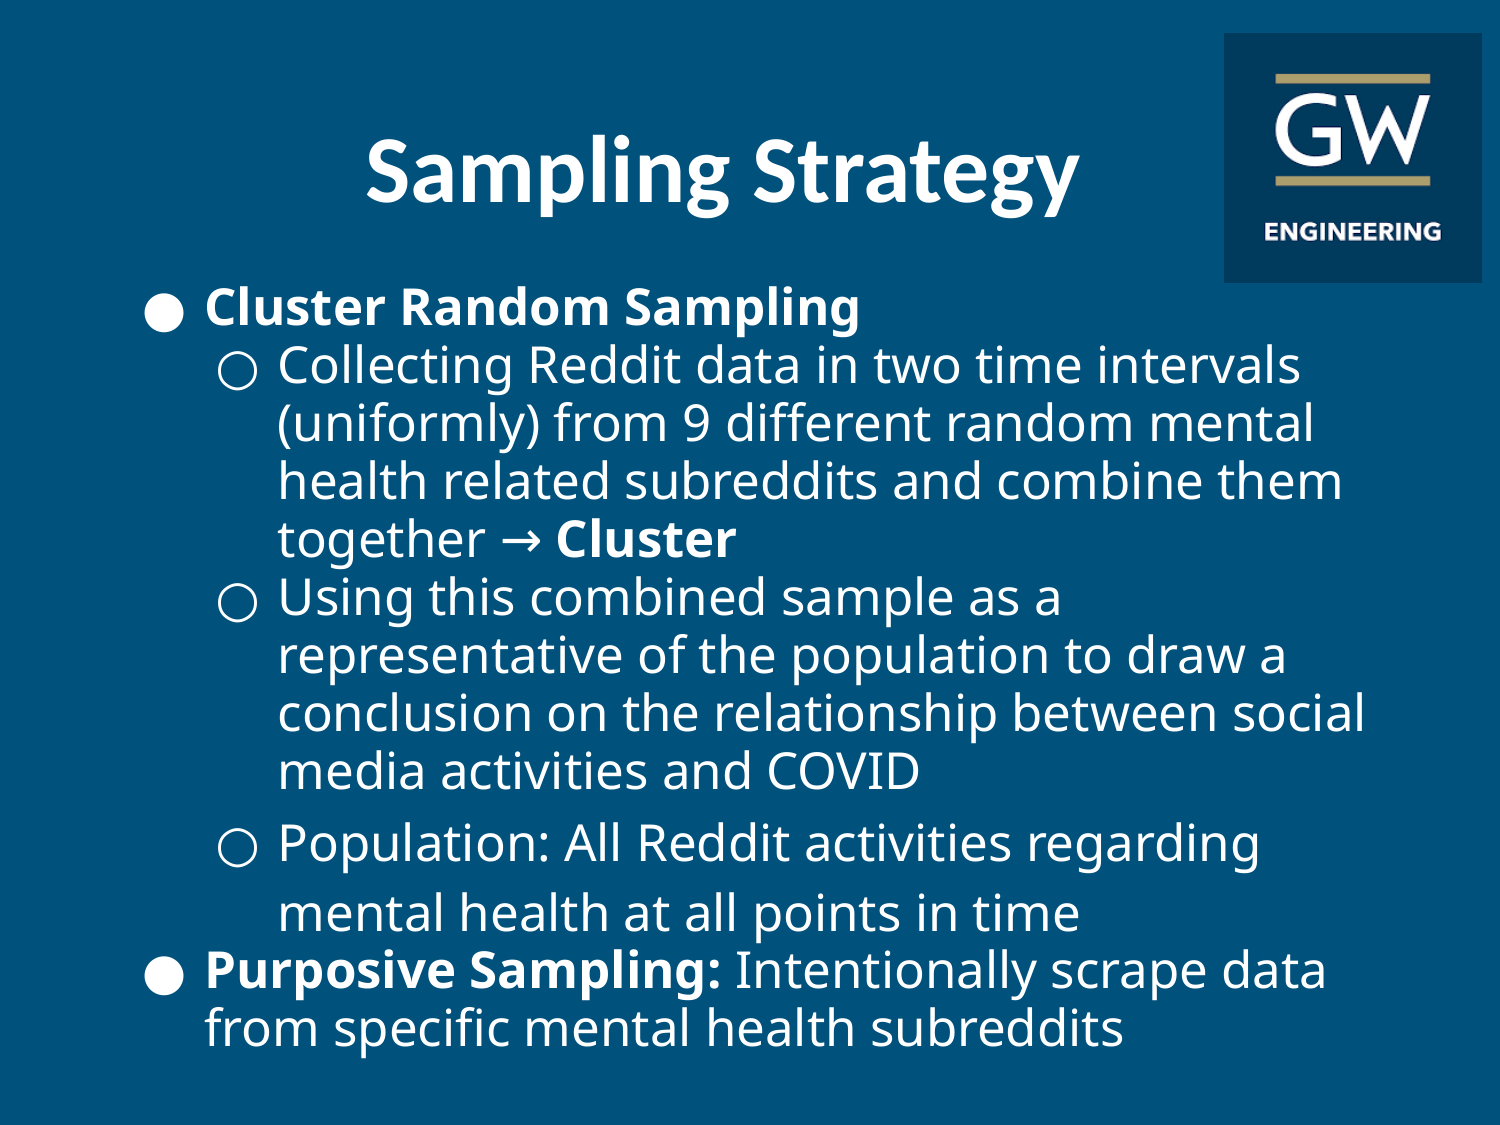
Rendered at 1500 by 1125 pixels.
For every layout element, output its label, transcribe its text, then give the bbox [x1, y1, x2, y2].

title Sampling Strategy [115, 99, 1219, 271]
picture [1225, 34, 1481, 282]
list Cluster Random Sampling Collecting Reddit data in two time intervals (uniformly) from 9 different random mental health related subreddits and combine them together → Cluster Using this combined sample as a representative of the population to draw a conclusion on the relationship between social media activities and COVID Population: All Reddit activities regarding mental health at all points in time Purposive Sampling: Intentionally scrape data from specific mental health subreddits [115, 271, 1422, 1070]
